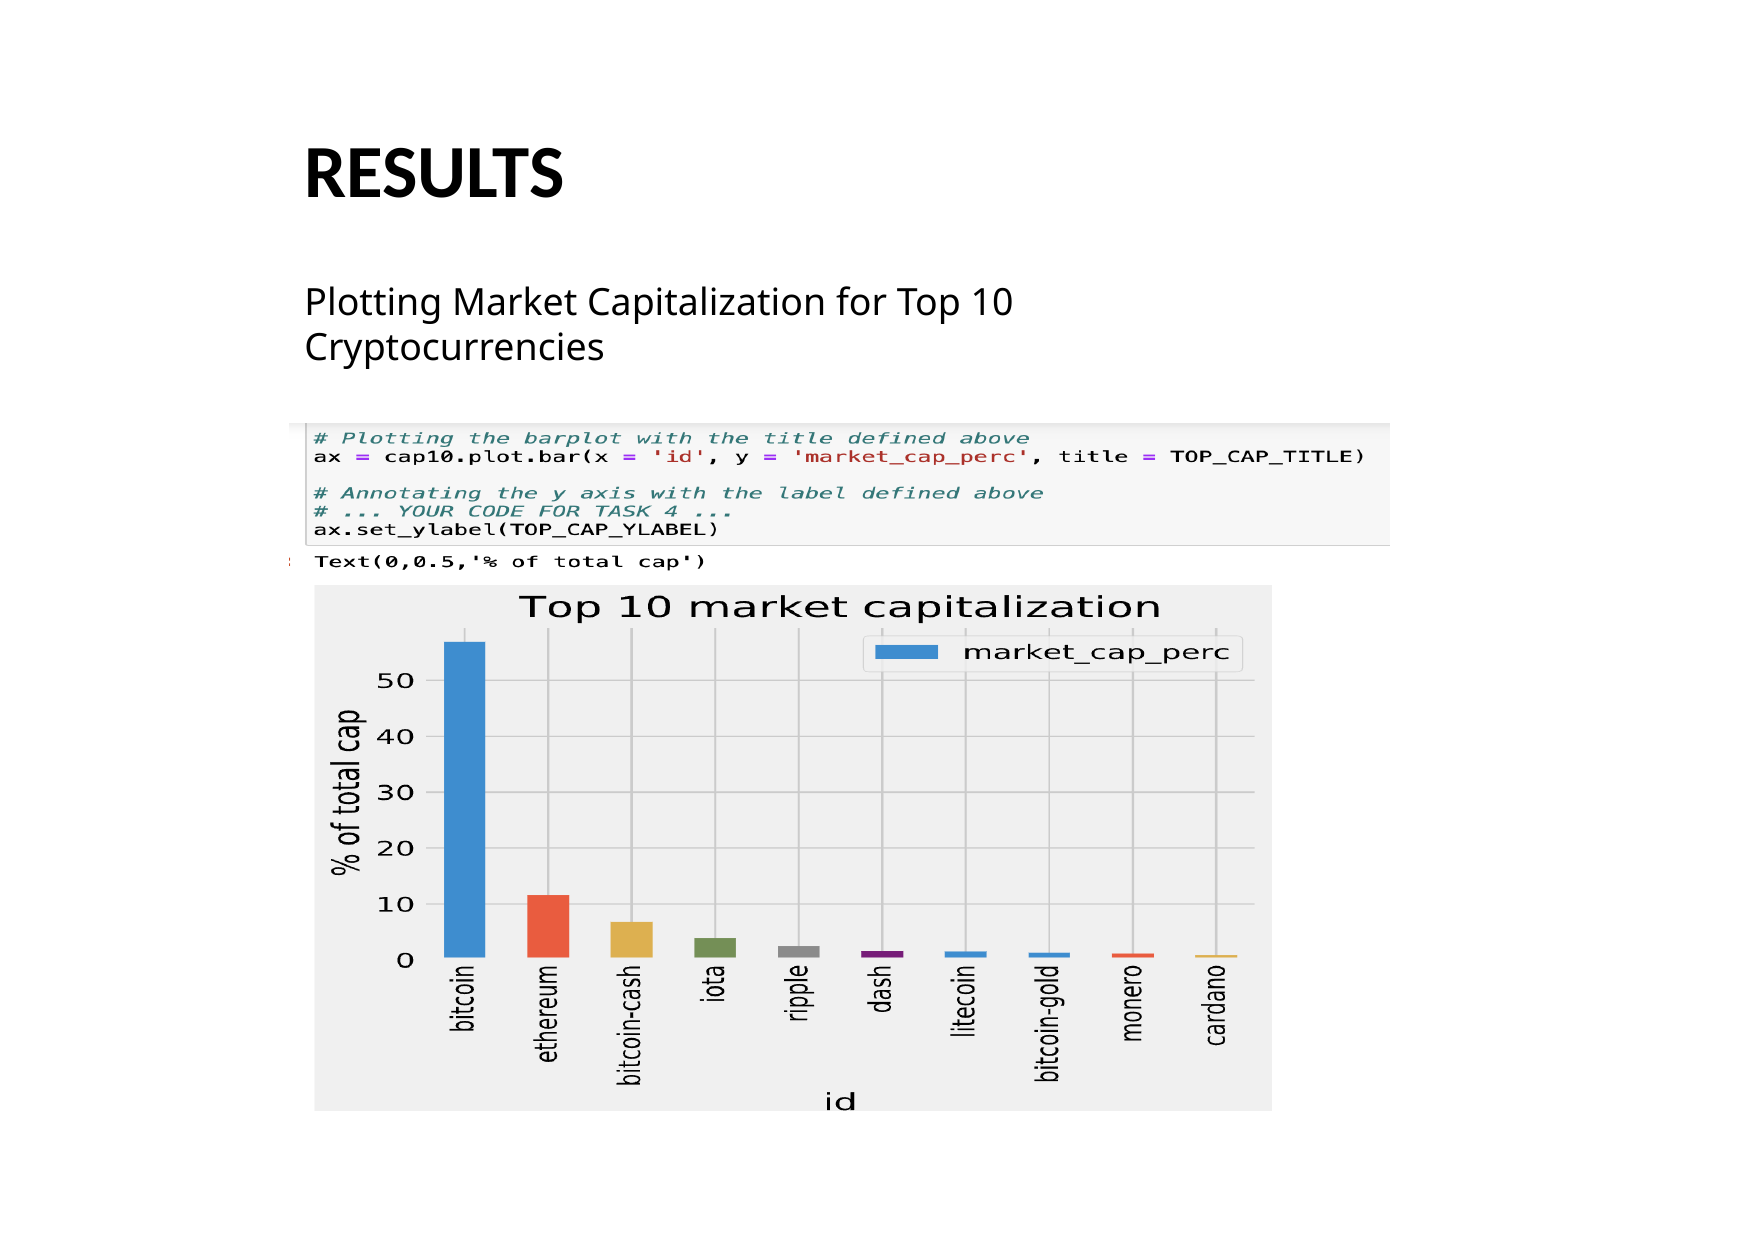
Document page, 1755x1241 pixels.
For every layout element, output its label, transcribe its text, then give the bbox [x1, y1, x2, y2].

text_box RESULTS [289, 115, 665, 220]
picture [289, 423, 1390, 1112]
text_box Plotting Market Capitalization for Top 10 Cryptocurrencies [289, 270, 1279, 421]
